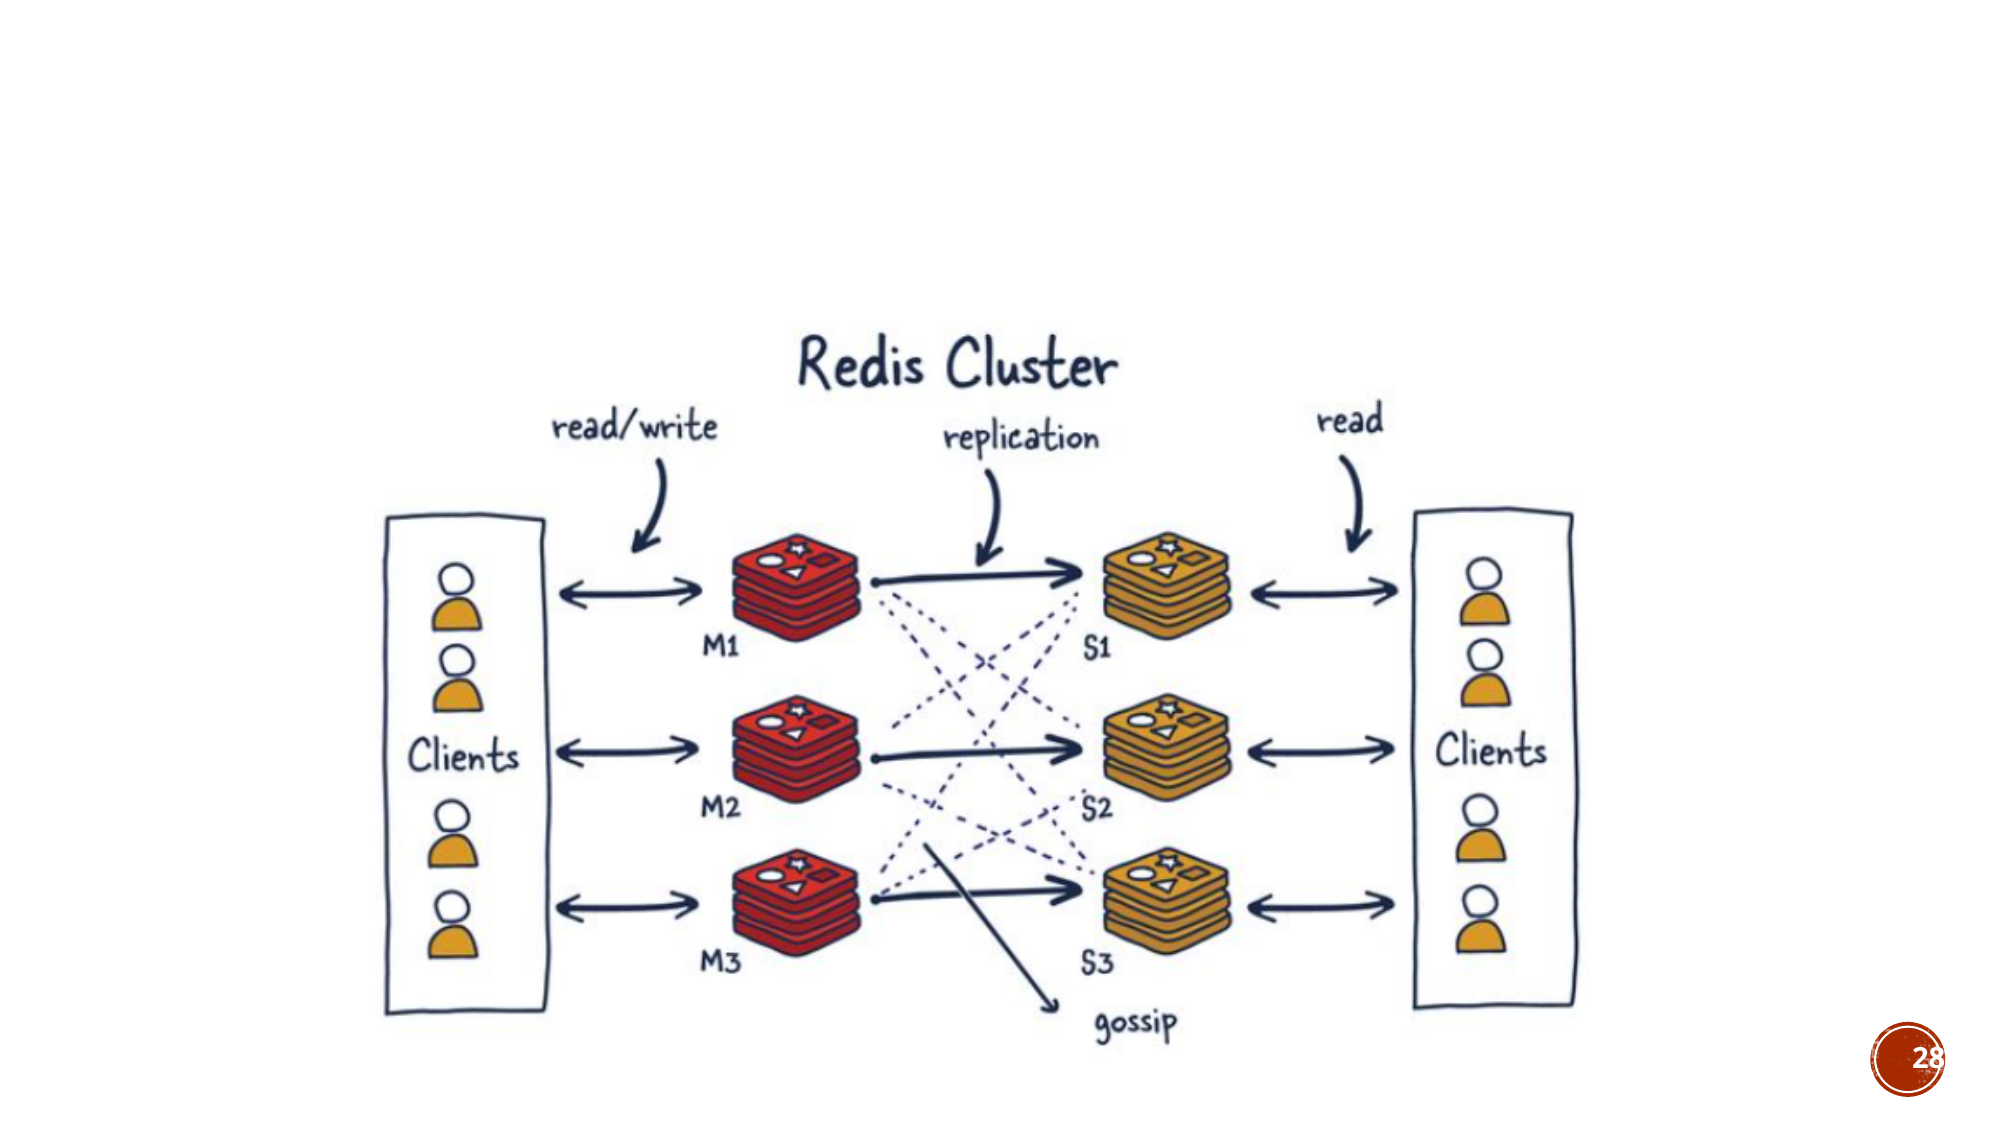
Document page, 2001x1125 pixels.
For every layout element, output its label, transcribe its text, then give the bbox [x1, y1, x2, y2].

picture [375, 321, 1590, 1063]
slide_number 28 [1855, 1028, 1961, 1089]
